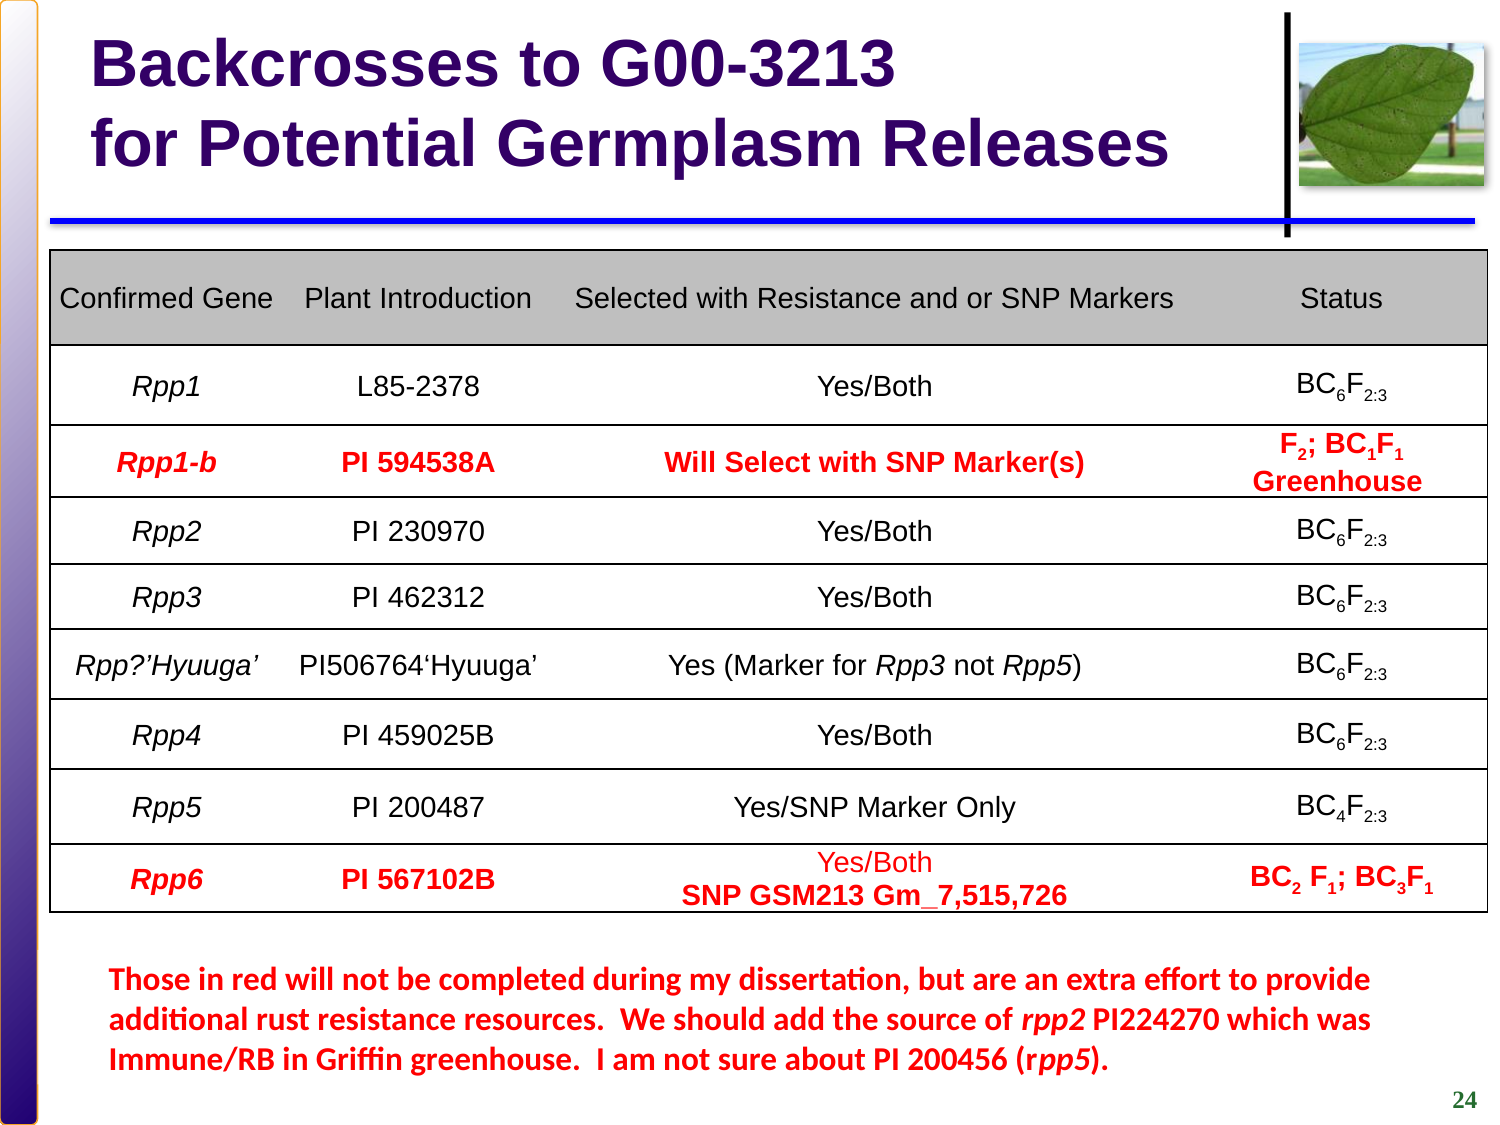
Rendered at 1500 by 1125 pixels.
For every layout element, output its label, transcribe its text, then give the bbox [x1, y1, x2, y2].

table_cell Rpp6 [51, 845, 283, 911]
table_cell Rpp?’Hyuuga’ [51, 630, 283, 698]
table_header Status [1196, 251, 1487, 344]
table_cell Rpp3 [51, 565, 283, 628]
text_box Those in red will not be completed during my dissertation, but are an extra effort to provide additional rust resistance resources. We should add the source of rpp2 PI224270 which was Immune/RB in Griffin greenhouse. I am not sure about PI 200456 (rpp5). [37, 949, 1475, 1085]
table_cell PI 462312 [283, 565, 554, 628]
table_cell BC6F2:3 [1196, 565, 1487, 628]
table_cell Rpp4 [51, 700, 283, 768]
picture [1299, 43, 1484, 186]
table_cell PI 230970 [283, 498, 554, 563]
table_cell PI 459025B [283, 700, 554, 768]
table_cell Rpp1 [51, 346, 283, 424]
table_header Plant Introduction [283, 251, 554, 344]
table_cell Yes/Both [554, 700, 1196, 768]
table_cell BC6F2:3 [1196, 630, 1487, 698]
table_cell BC6F2:3 [1196, 700, 1487, 768]
table_cell Yes/Both [554, 565, 1196, 628]
table_cell Rpp5 [51, 770, 283, 843]
table_cell BC6F2:3 [1196, 498, 1487, 563]
table_cell F2; BC1F1 Greenhouse [1196, 426, 1487, 496]
table_header Selected with Resistance and or SNP Markers [554, 251, 1196, 344]
table_cell PI 594538A [283, 426, 554, 496]
table_header Confirmed Gene [51, 251, 283, 344]
table_cell Yes/Both SNP GSM213 Gm_7,515,726 [554, 845, 1196, 911]
table_cell PI 200487 [283, 770, 554, 843]
table_cell Yes/Both [554, 346, 1196, 424]
title Backcrosses to G00-3213 for Potential Germplasm Releases [74, 37, 1226, 188]
table_cell Rpp1-b [51, 426, 283, 496]
table_cell Yes (Marker for Rpp3 not Rpp5) [554, 630, 1196, 698]
table_cell L85-2378 [283, 346, 554, 424]
table_cell BC2 F1; BC3F1 [1196, 845, 1487, 911]
table_cell PI506764‘Hyuuga’ [283, 630, 554, 698]
table_cell Rpp2 [51, 498, 283, 563]
table_cell Yes/Both [554, 498, 1196, 563]
table_cell BC6F2:3 [1196, 346, 1487, 424]
table_cell Yes/SNP Marker Only [554, 770, 1196, 843]
table_cell BC4F2:3 [1196, 770, 1487, 843]
table_cell PI 567102B [283, 845, 554, 911]
table_cell Will Select with SNP Marker(s) [554, 426, 1196, 496]
